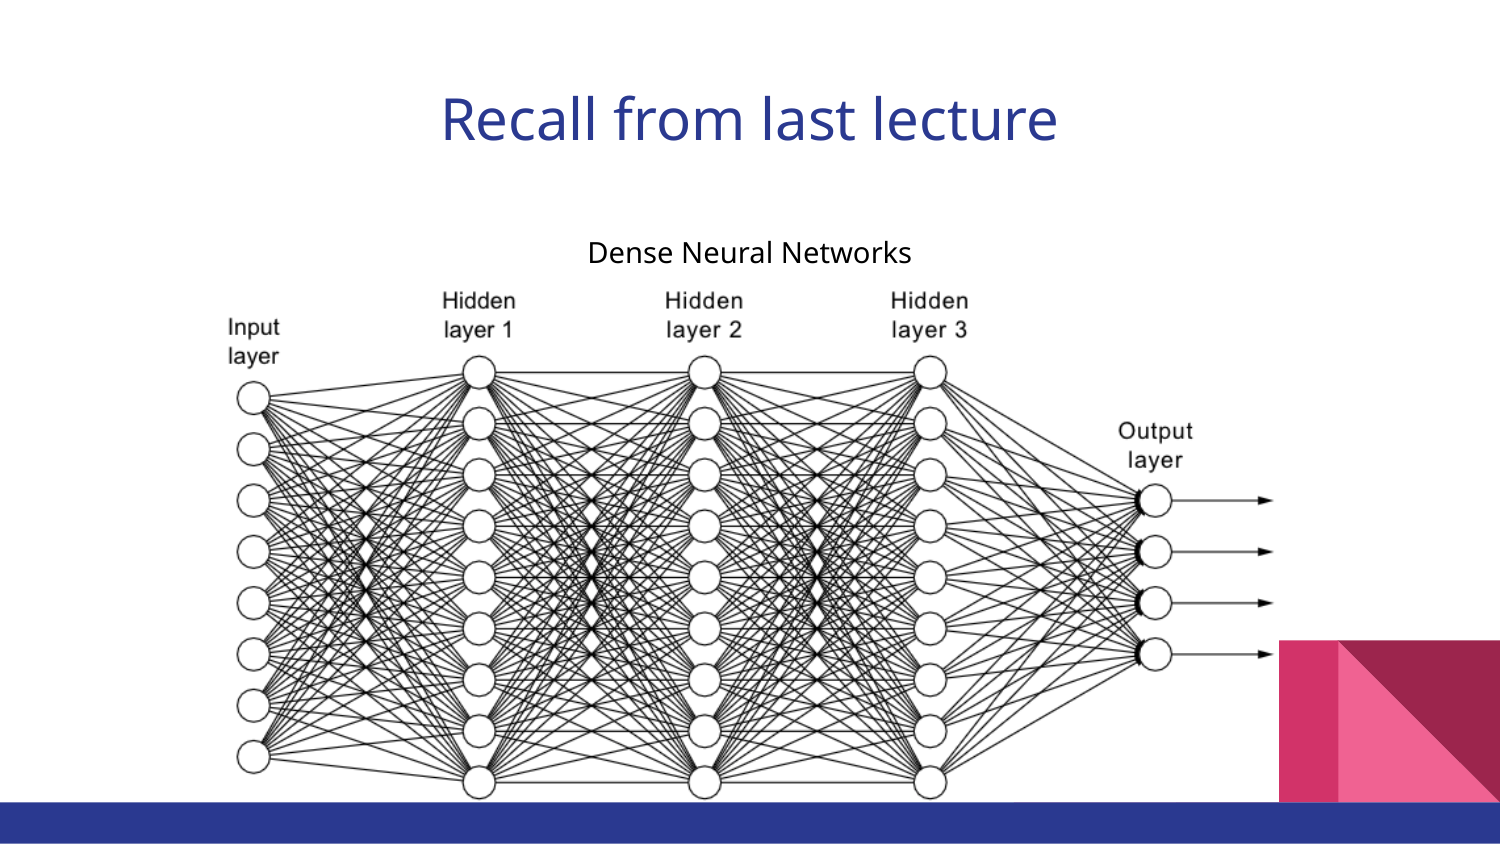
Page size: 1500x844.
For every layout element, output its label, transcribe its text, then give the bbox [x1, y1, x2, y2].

title Recall from last lecture [51, 67, 1449, 167]
text_box Dense Neural Networks [497, 219, 1003, 283]
picture [221, 285, 1279, 802]
